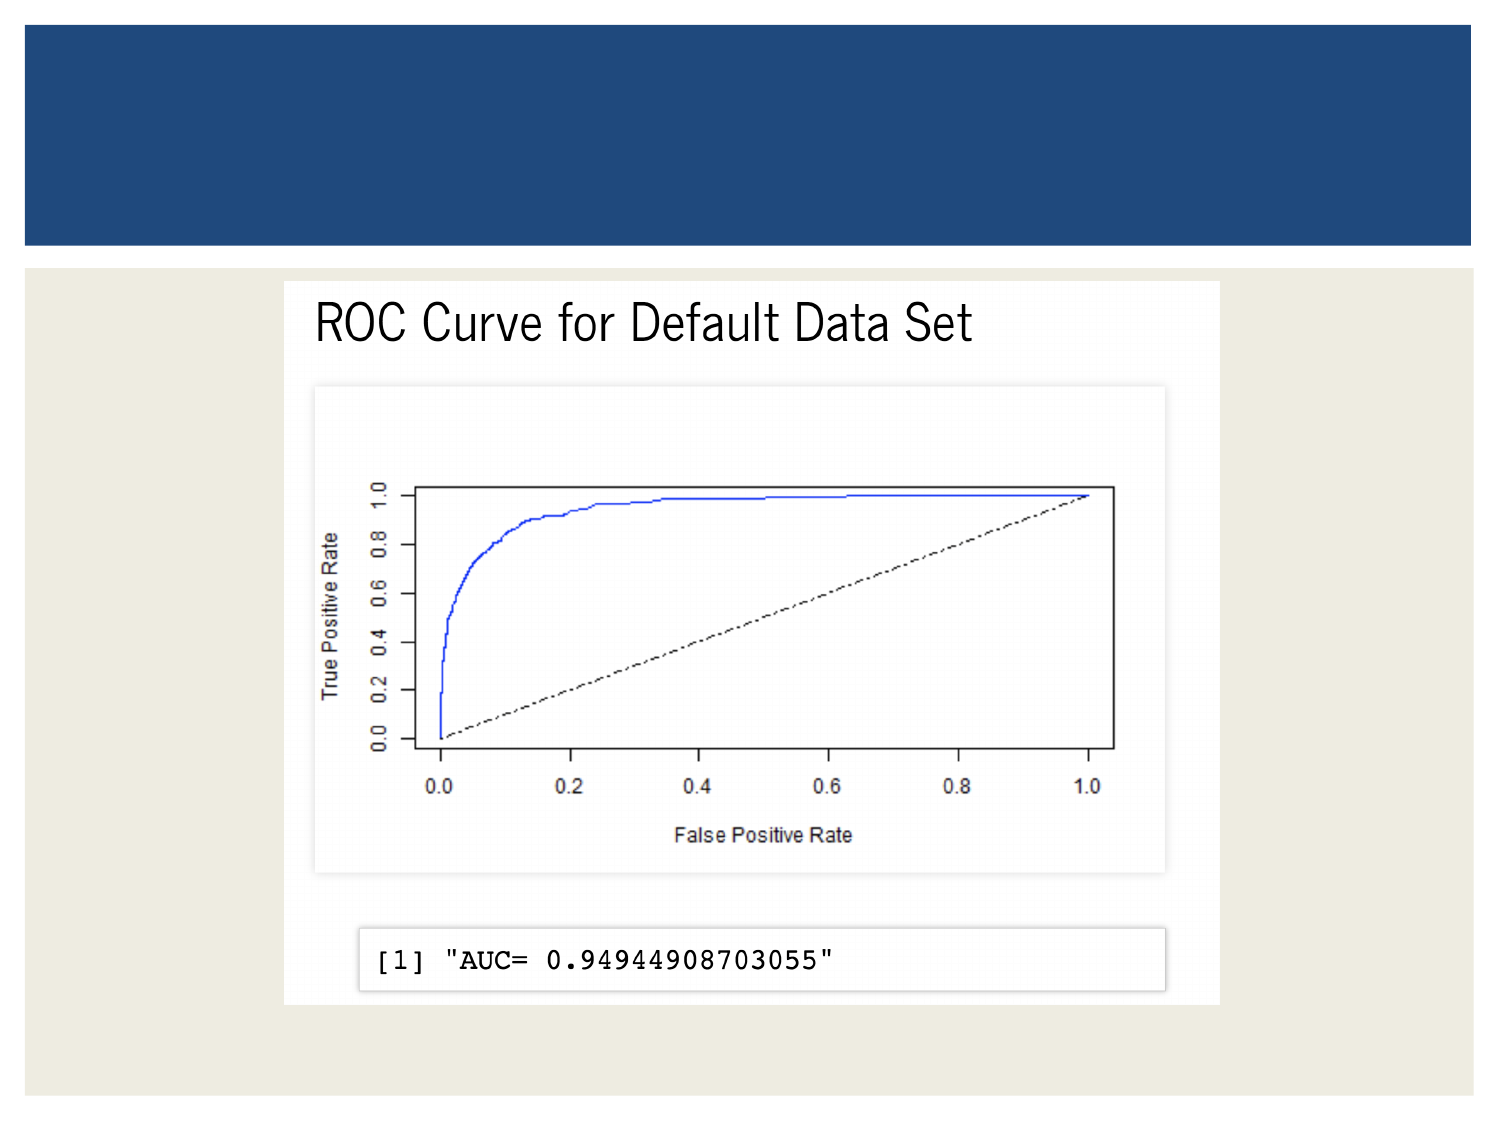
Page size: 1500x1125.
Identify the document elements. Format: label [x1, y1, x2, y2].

list [284, 281, 1220, 1006]
